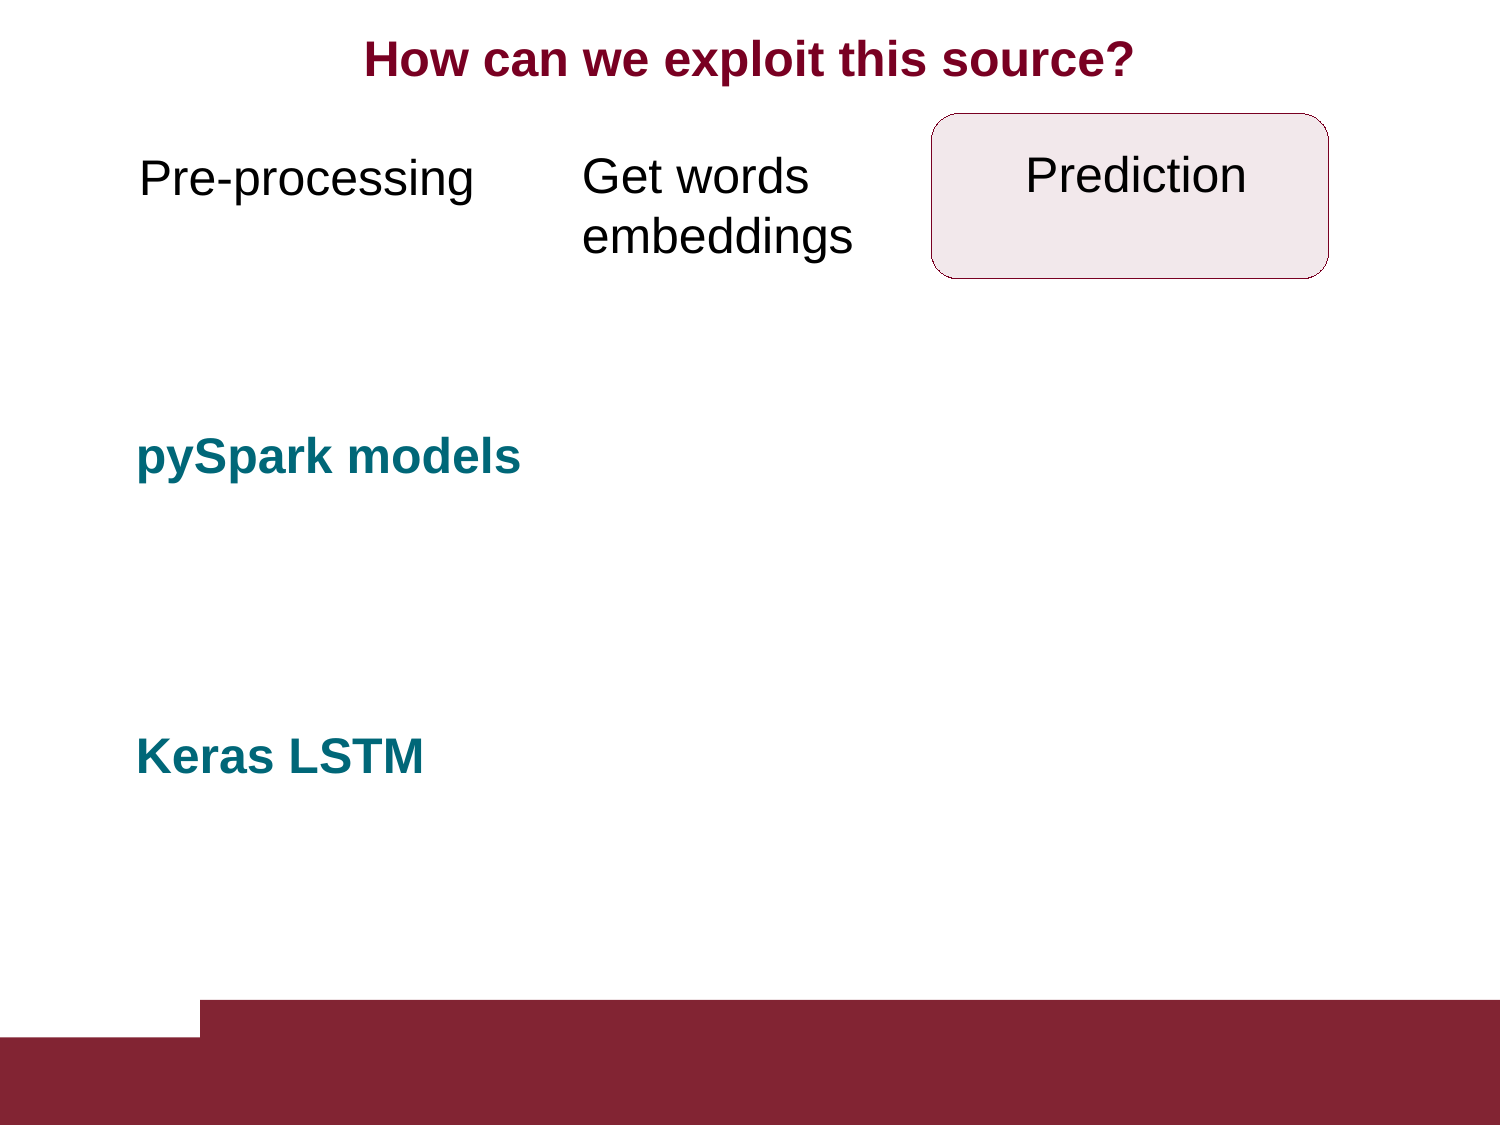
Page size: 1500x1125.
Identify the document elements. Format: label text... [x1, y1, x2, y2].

text_box Prediction [1010, 134, 1392, 259]
text_box Keras LSTM [120, 716, 503, 859]
text_box [931, 113, 1328, 279]
text_box Get words embeddings [566, 136, 949, 260]
text_box pySpark models [120, 416, 567, 531]
text_box How can we exploit this source? [129, 18, 1370, 102]
text_box Pre-processing [123, 138, 506, 260]
